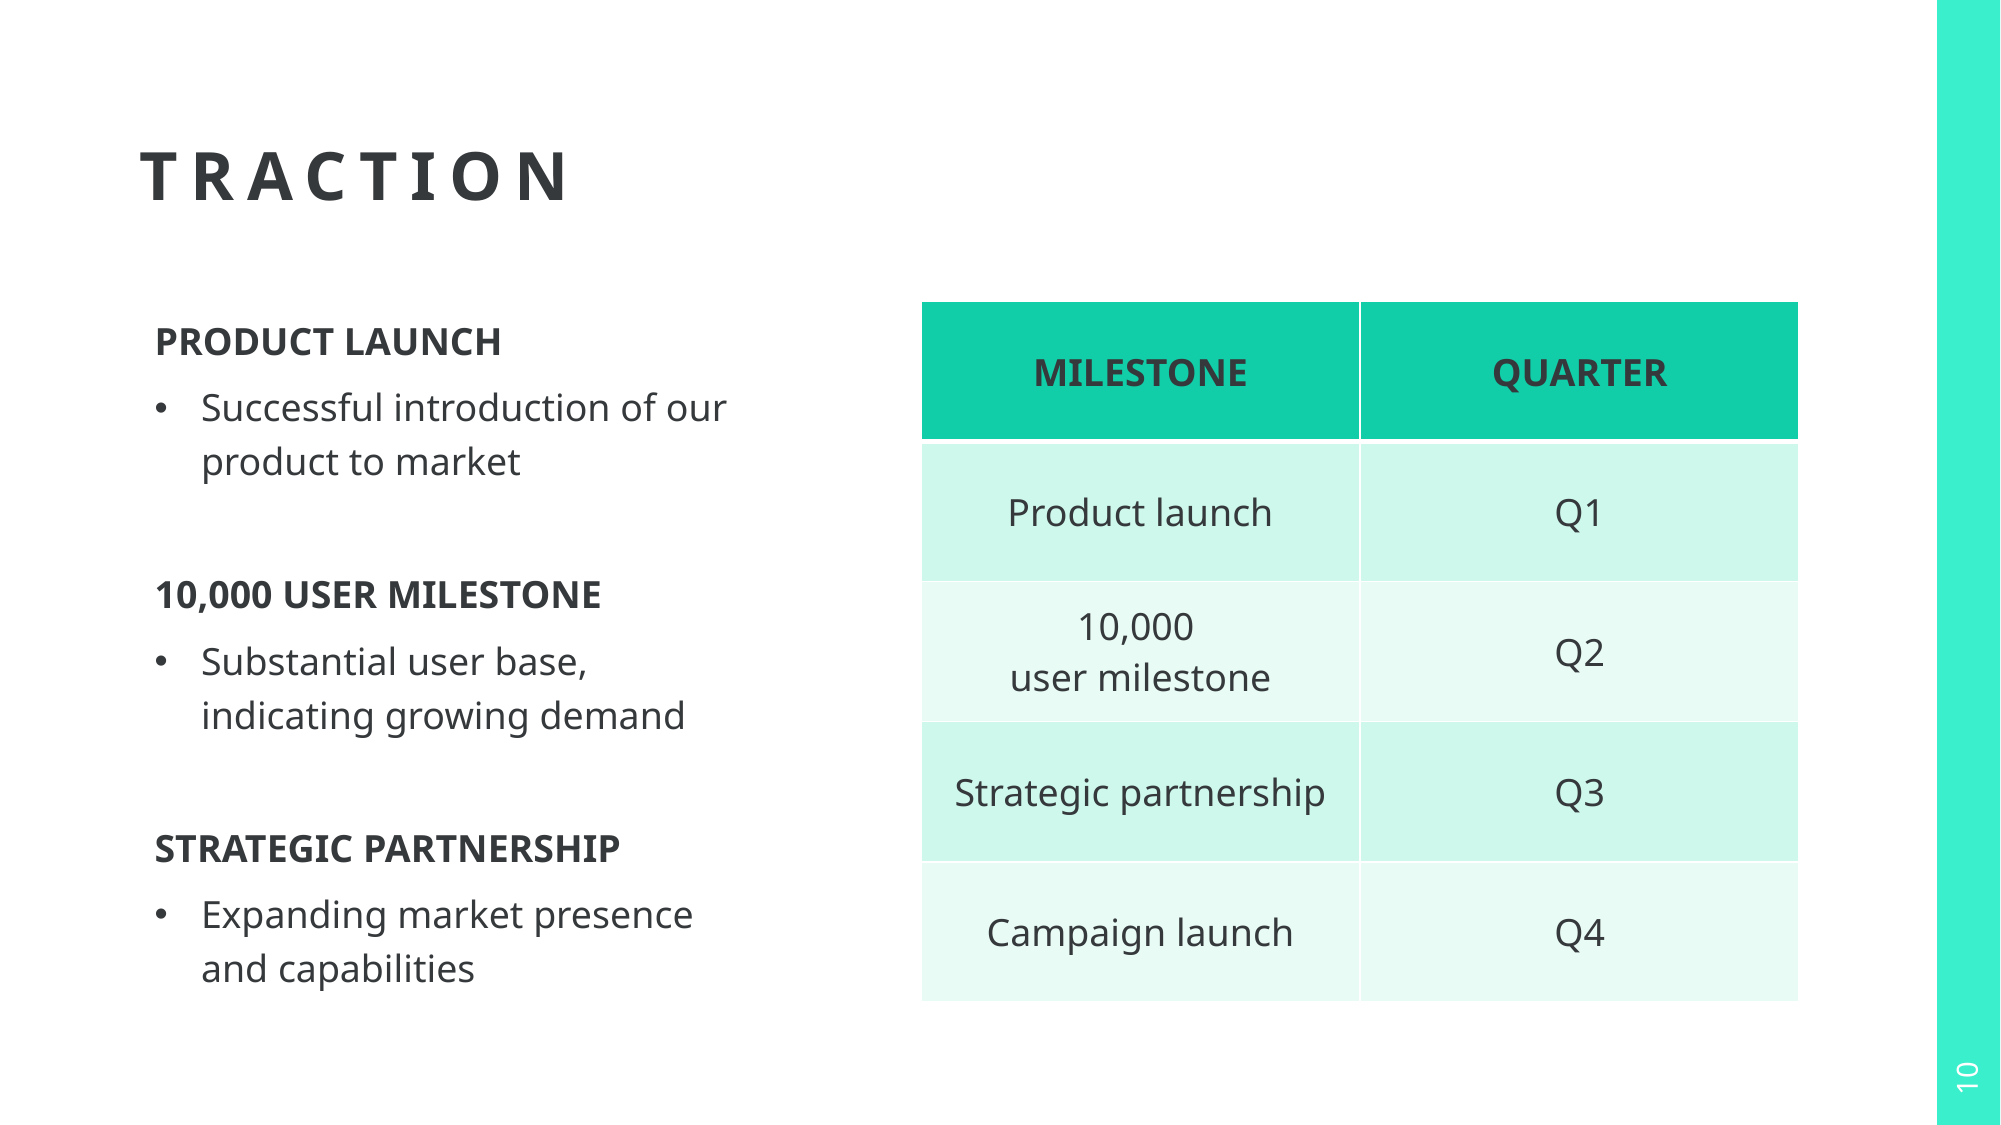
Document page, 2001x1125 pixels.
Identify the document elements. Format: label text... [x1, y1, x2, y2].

list PRODUCT LAUNCH Successful introduction of our product to market 10,000 USER MILESTONE Substantial user base, indicating growing demand STRATEGIC PARTNERSHIP Expanding market presence and capabilities [139, 301, 786, 1002]
table_cell Product launch [922, 444, 1359, 581]
table_header MILESTONE [922, 302, 1359, 439]
title Traction [139, 0, 1800, 215]
slide_number 10 [1937, 1032, 2000, 1125]
table_cell Q4 [1361, 863, 1798, 1001]
table_cell Q3 [1361, 722, 1798, 861]
table_cell Campaign launch [922, 863, 1359, 1001]
table_cell Q2 [1361, 582, 1798, 721]
table_cell Q1 [1361, 444, 1798, 581]
table_header QUARTER [1361, 302, 1798, 439]
table_cell 10,000 user milestone [922, 582, 1359, 721]
table_cell Strategic partnership [922, 722, 1359, 861]
